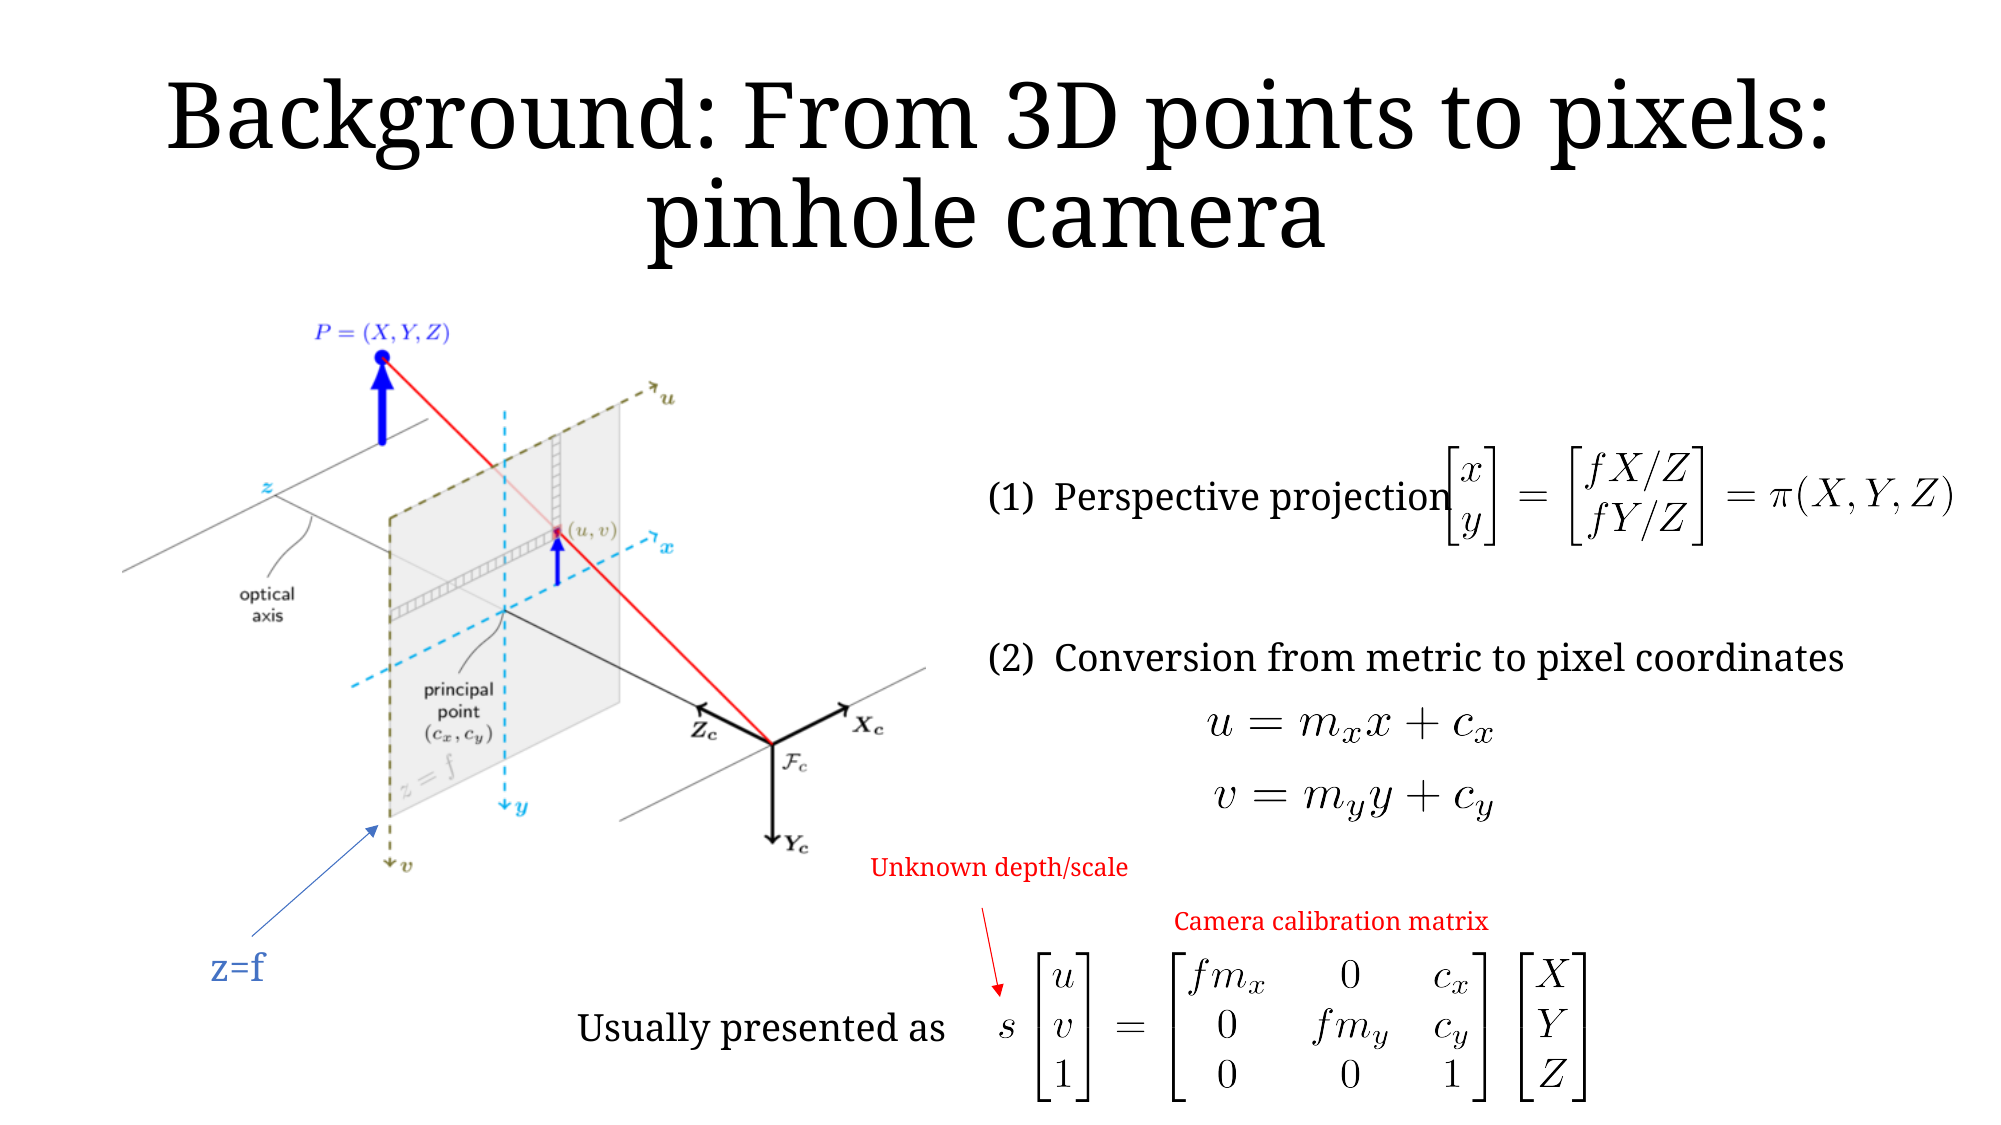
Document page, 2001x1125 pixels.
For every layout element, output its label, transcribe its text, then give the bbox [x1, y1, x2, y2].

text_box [982, 907, 1001, 997]
picture [1207, 707, 1493, 822]
picture [122, 314, 926, 881]
text_box (1) Perspective projection [963, 465, 1448, 526]
text_box Usually presented as [562, 996, 962, 1057]
text_box Unknown depth/scale [855, 844, 1145, 889]
title Background: From 3D points to pixels: pinhole camera [137, 59, 1863, 278]
picture [1448, 446, 1952, 546]
text_box Camera calibration matrix [1158, 898, 1504, 944]
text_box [251, 824, 379, 937]
text_box z=f [195, 936, 280, 997]
text_box (2) Conversion from metric to pixel coordinates [963, 626, 1880, 686]
picture [999, 952, 1586, 1103]
